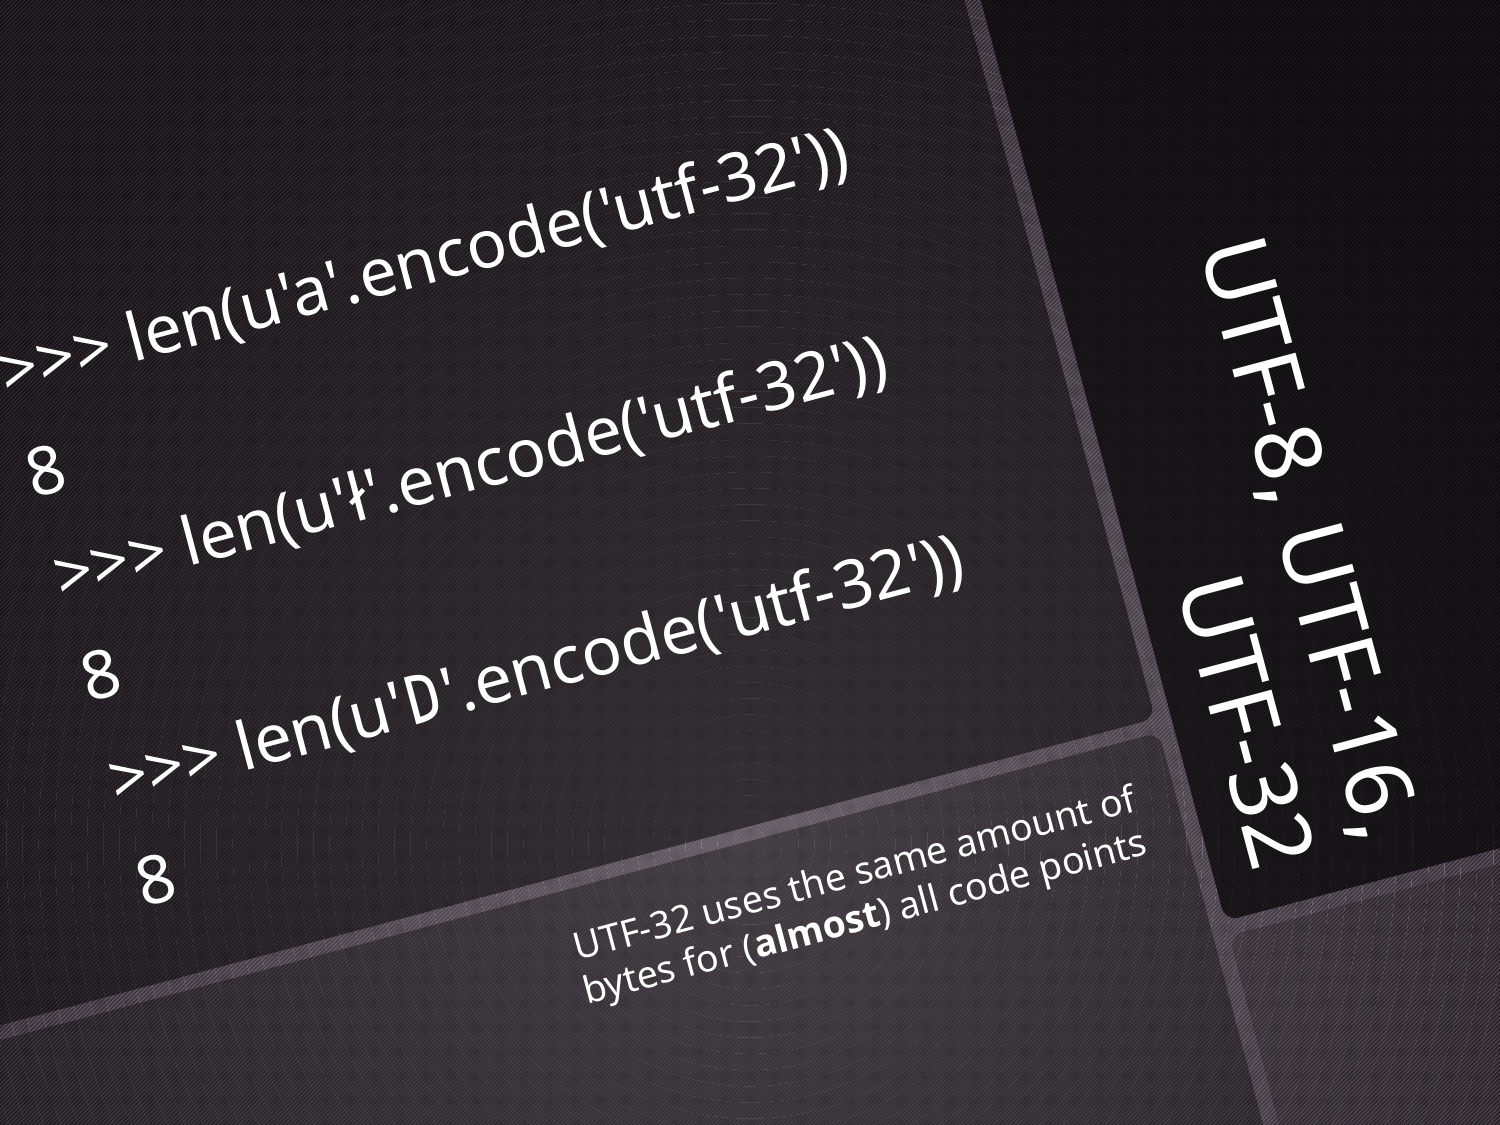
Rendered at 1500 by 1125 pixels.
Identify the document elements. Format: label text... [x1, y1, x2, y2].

list UTF-32 uses the same amount of bytes for (almost) all code points [517, 763, 1183, 1087]
list >>> len(u'a'.encode('utf-32')) 8 >>> len(u'ł'.encode('utf-32')) 8 >>> len(u'𐌃'.encode('utf-32')) 8 [0, 61, 1083, 932]
title UTF-8, UTF-16, UTF-32 [1028, 71, 1461, 896]
